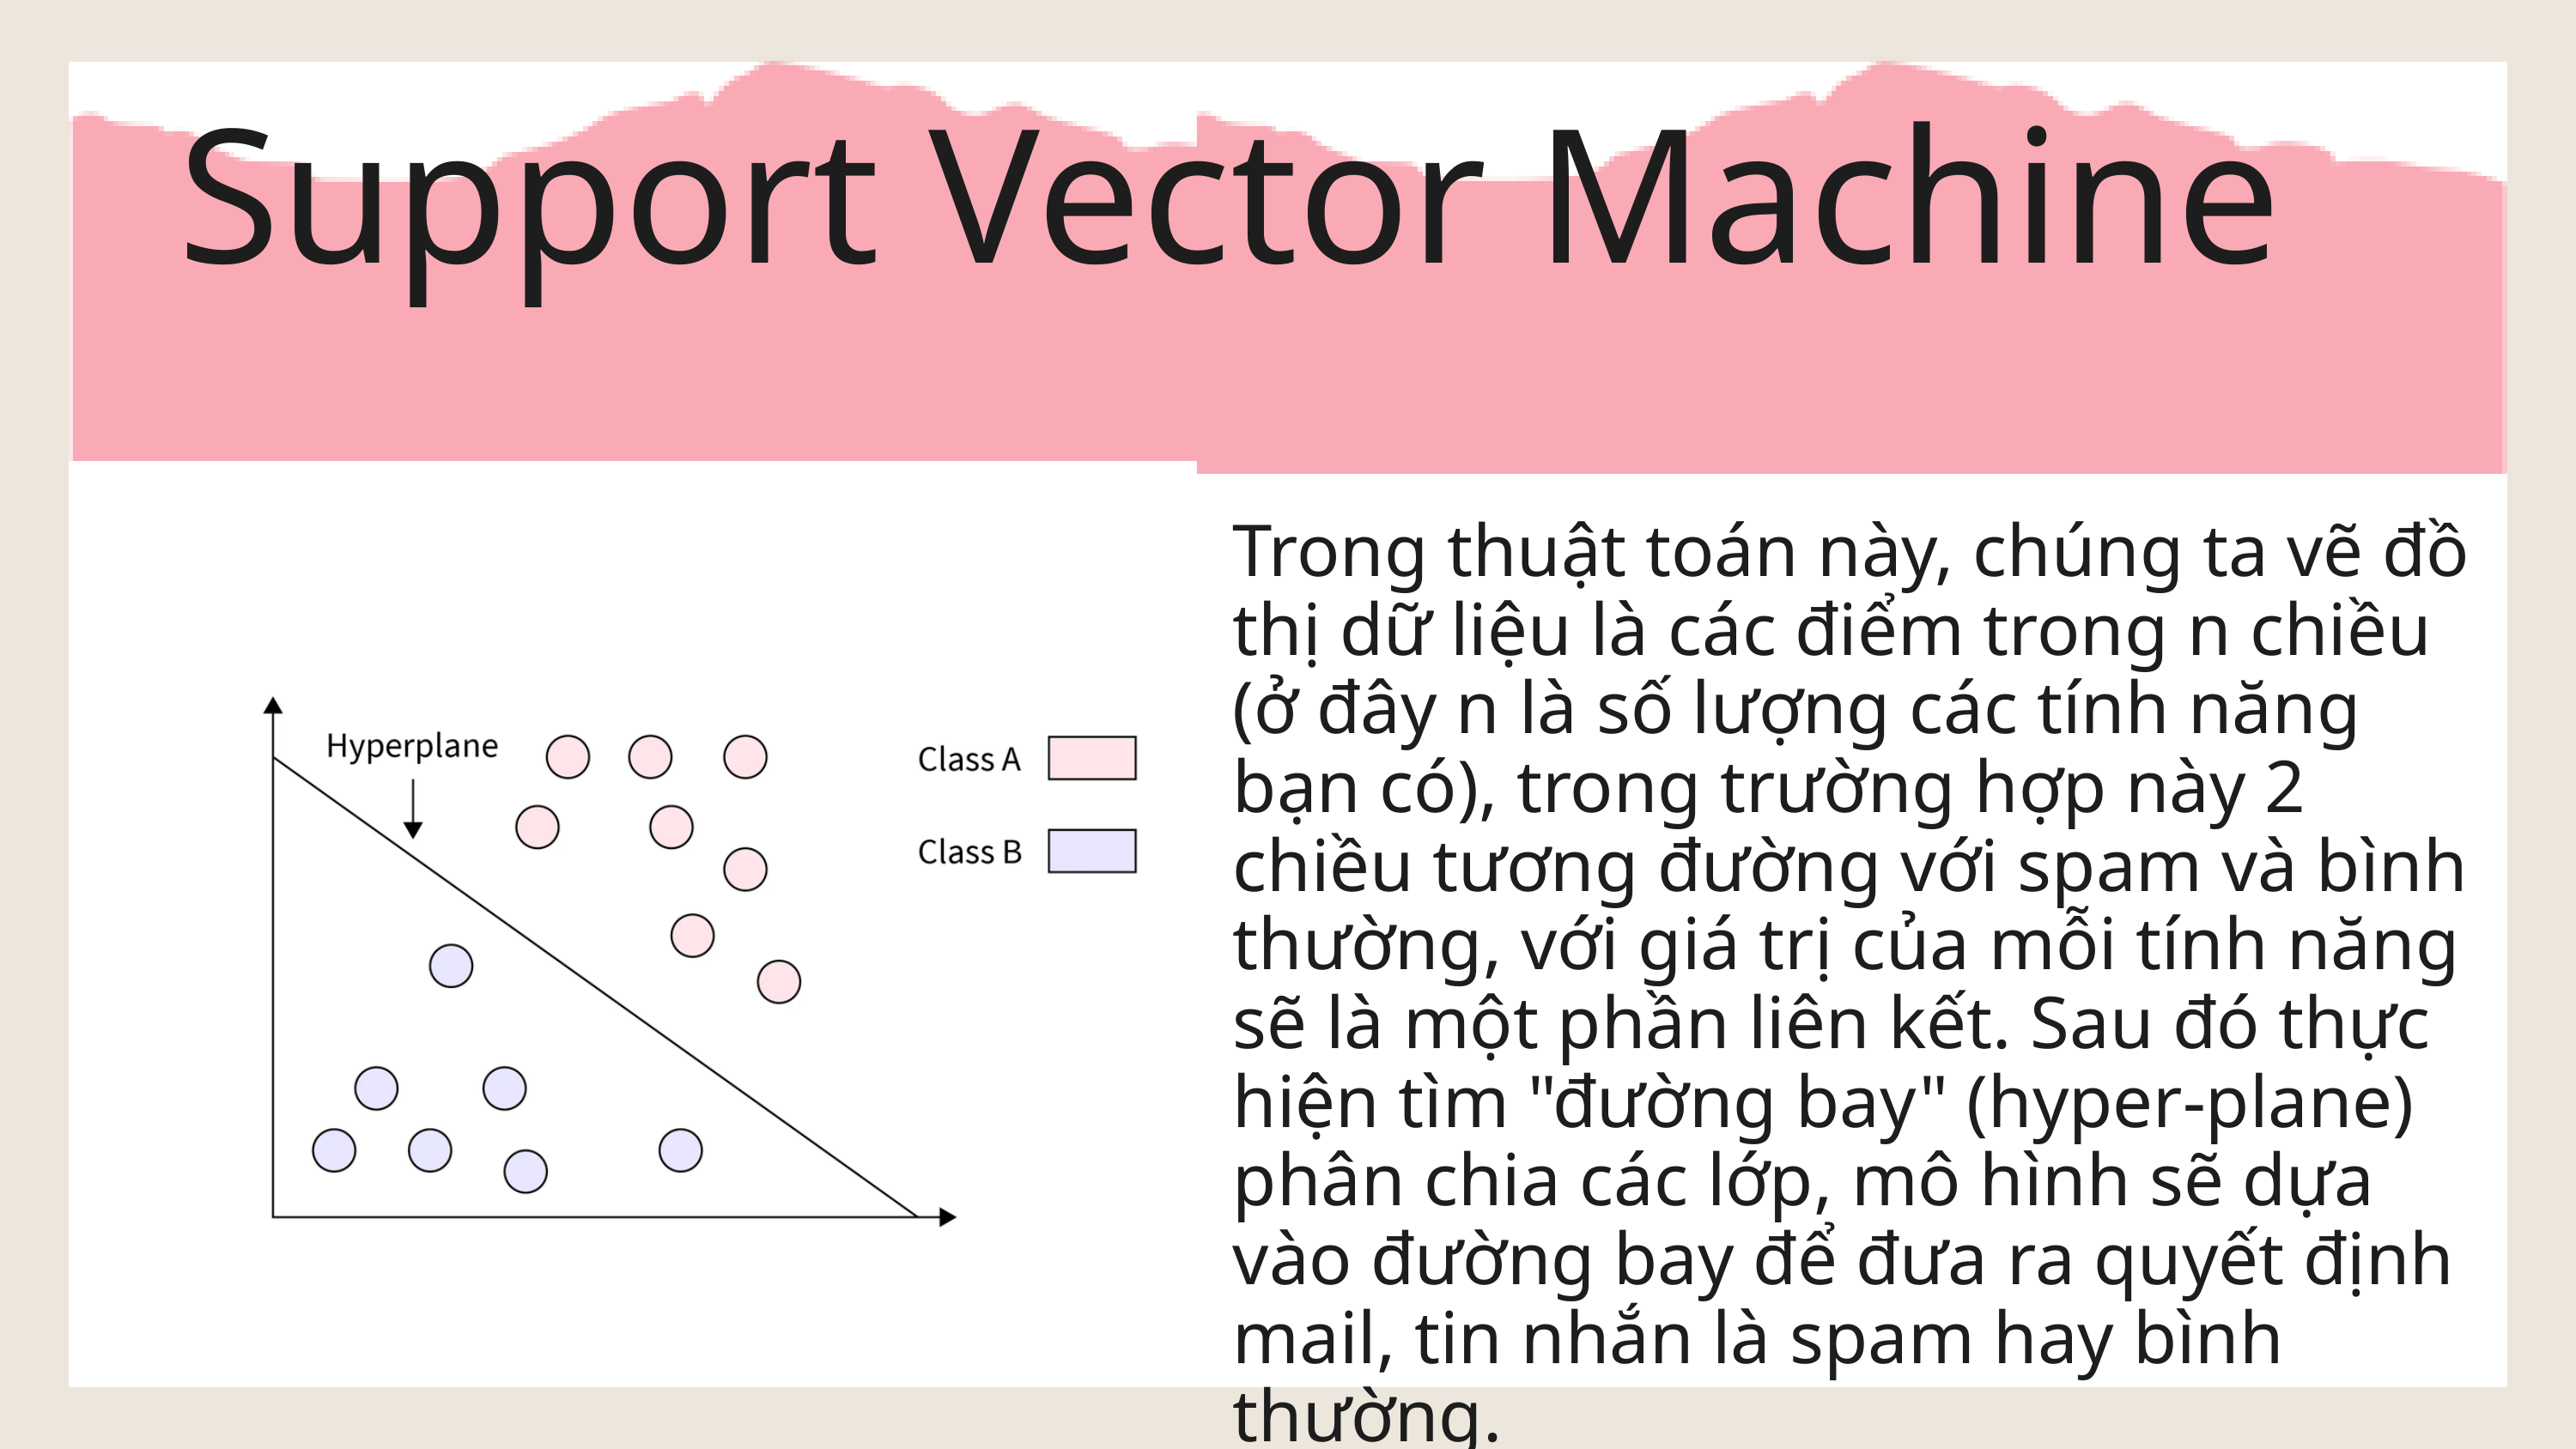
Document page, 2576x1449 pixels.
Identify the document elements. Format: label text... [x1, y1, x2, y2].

text_box Trong thuật toán này, chúng ta vẽ đồ thị dữ liệu là các điểm trong n chiều (ở đây n là số lượng các tính năng bạn có), trong trường hợp này 2 chiều tương đường với spam và bình thường, với giá trị của mỗi tính năng sẽ là một phần liên kết. Sau đó thực hiện tìm "đường bay" (hyper-plane) phân chia các lớp, mô hình sẽ dựa vào đường bay để đưa ra quyết định mail, tin nhắn là spam hay bình thường. [1232, 1394, 2471, 1449]
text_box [68, 61, 2508, 1388]
